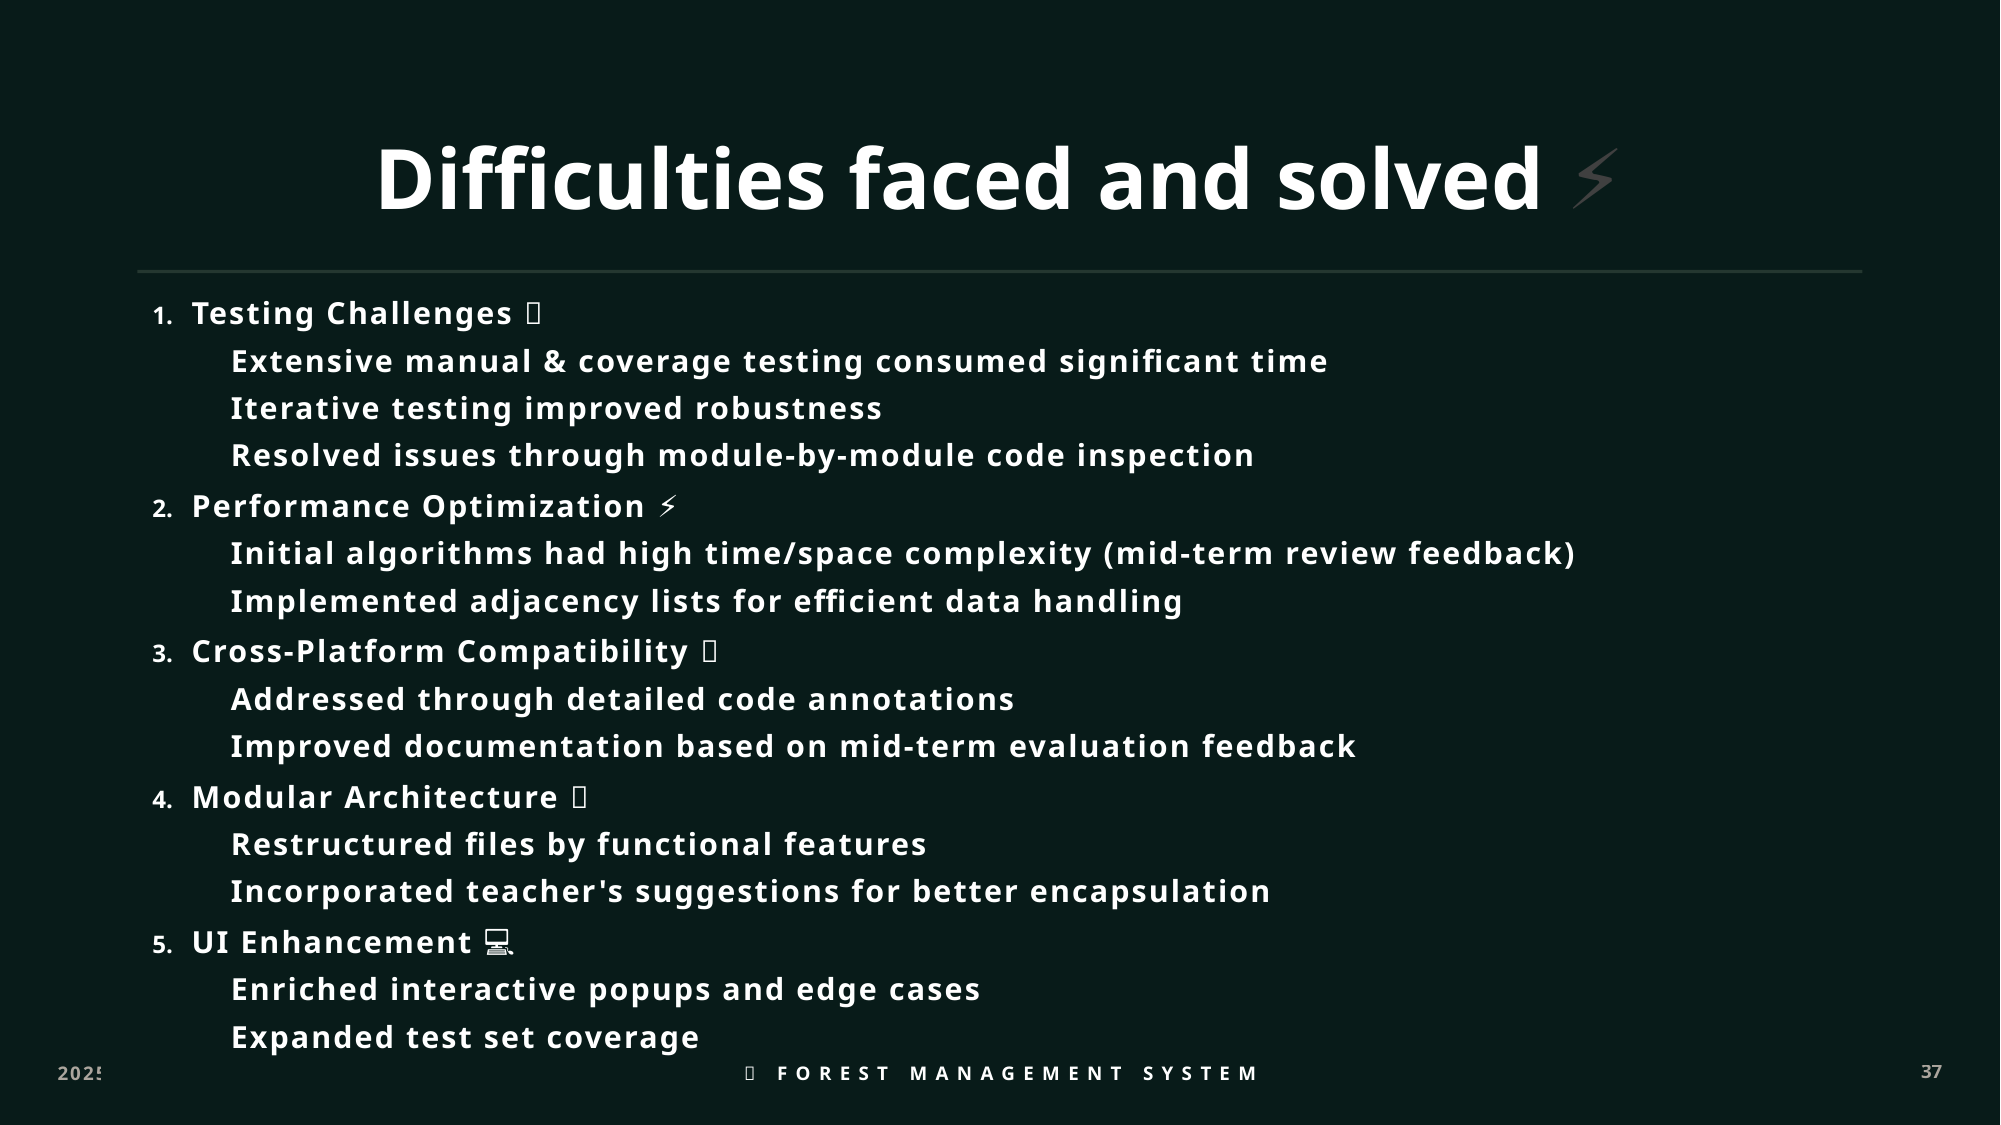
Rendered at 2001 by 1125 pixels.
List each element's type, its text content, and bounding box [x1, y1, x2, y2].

slide_number 2025 [42, 1042, 587, 1103]
list Testing Challenges 🧪 Extensive manual & coverage testing consumed significant time Iterative testing improved robustness Resolved issues through module-by-module code inspection Performance Optimization ⚡ Initial algorithms had high time/space complexity (mid-term review feedback) Implemented adjacency lists for efficient data handling Cross-Platform Compatibility 🌐 Addressed through detailed code annotations Improved documentation based on mid-term evaluation feedback Modular Architecture 🧩 Restructured files by functional features Incorporated teacher's suggestions for better encapsulation UI Enhancement 💻 Enriched interactive popups and edge cases Expanded test set coverage [137, 279, 1893, 1073]
slide_number 37 [1725, 1042, 1958, 1103]
footer 🌲 Forest Management System [587, 1042, 1413, 1103]
title Difficulties faced and solved ⚡ [137, 108, 1863, 244]
